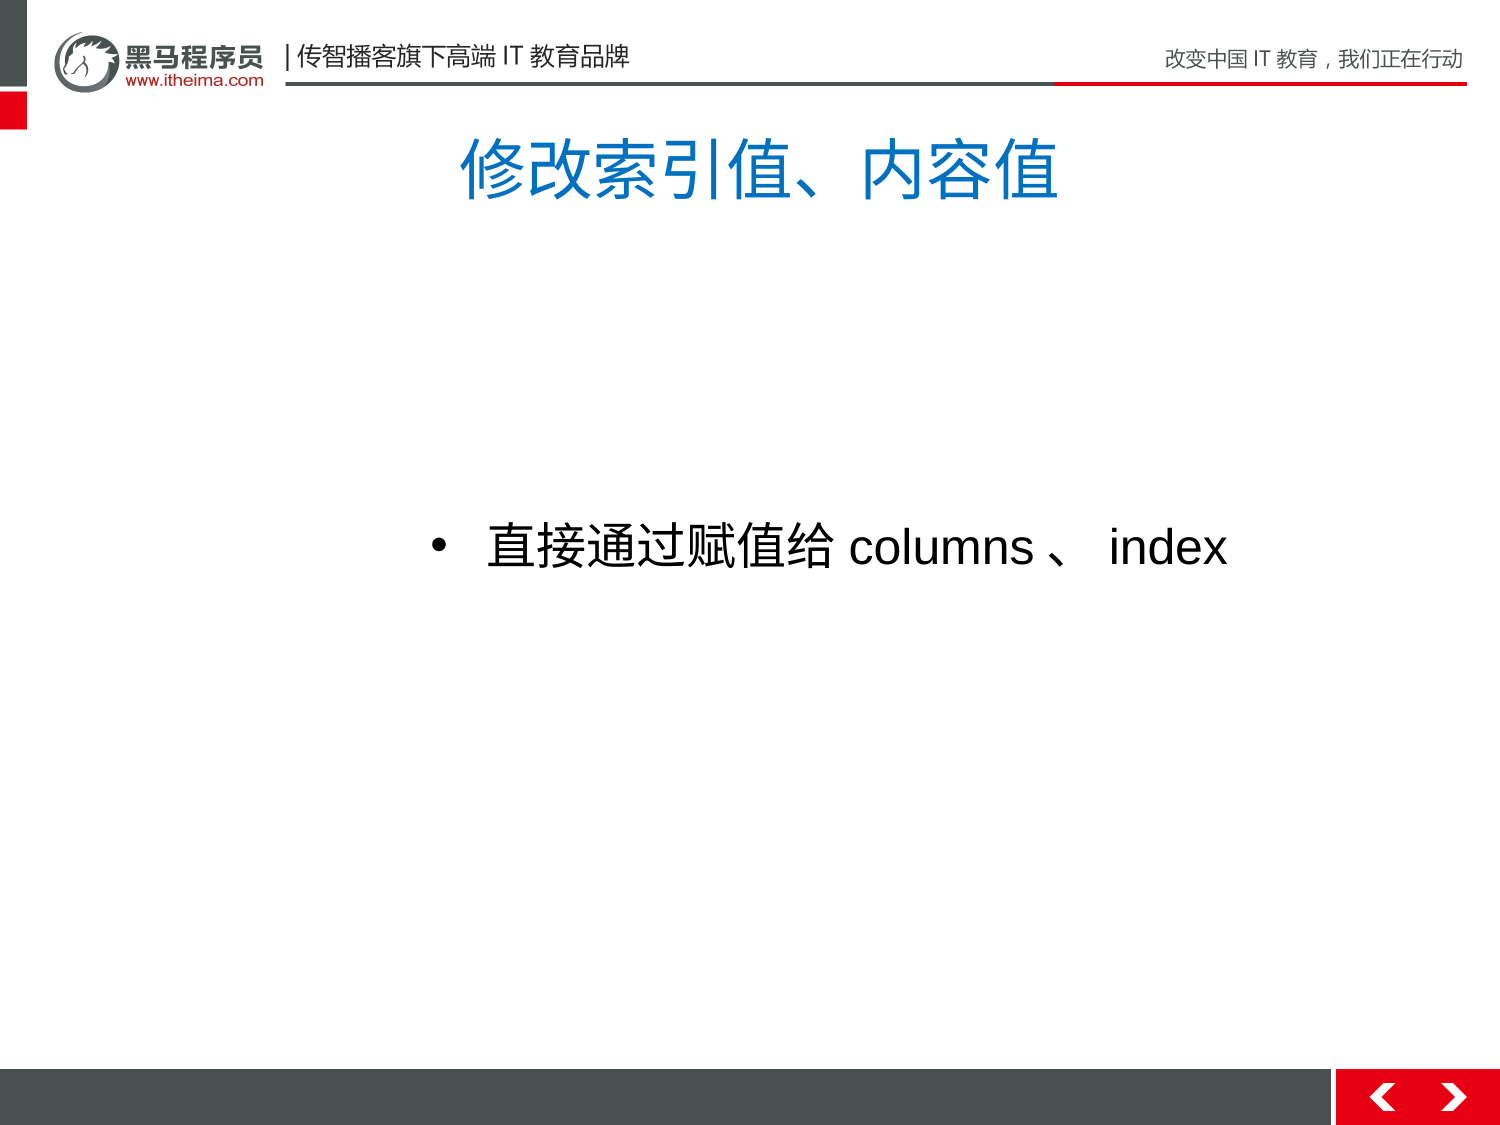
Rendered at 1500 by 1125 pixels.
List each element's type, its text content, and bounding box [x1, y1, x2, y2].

picture [0, 0, 1500, 1125]
text_box 直接通过赋值给columns、index [415, 506, 1243, 582]
title 修改索引值、内容值 [93, 97, 1427, 216]
